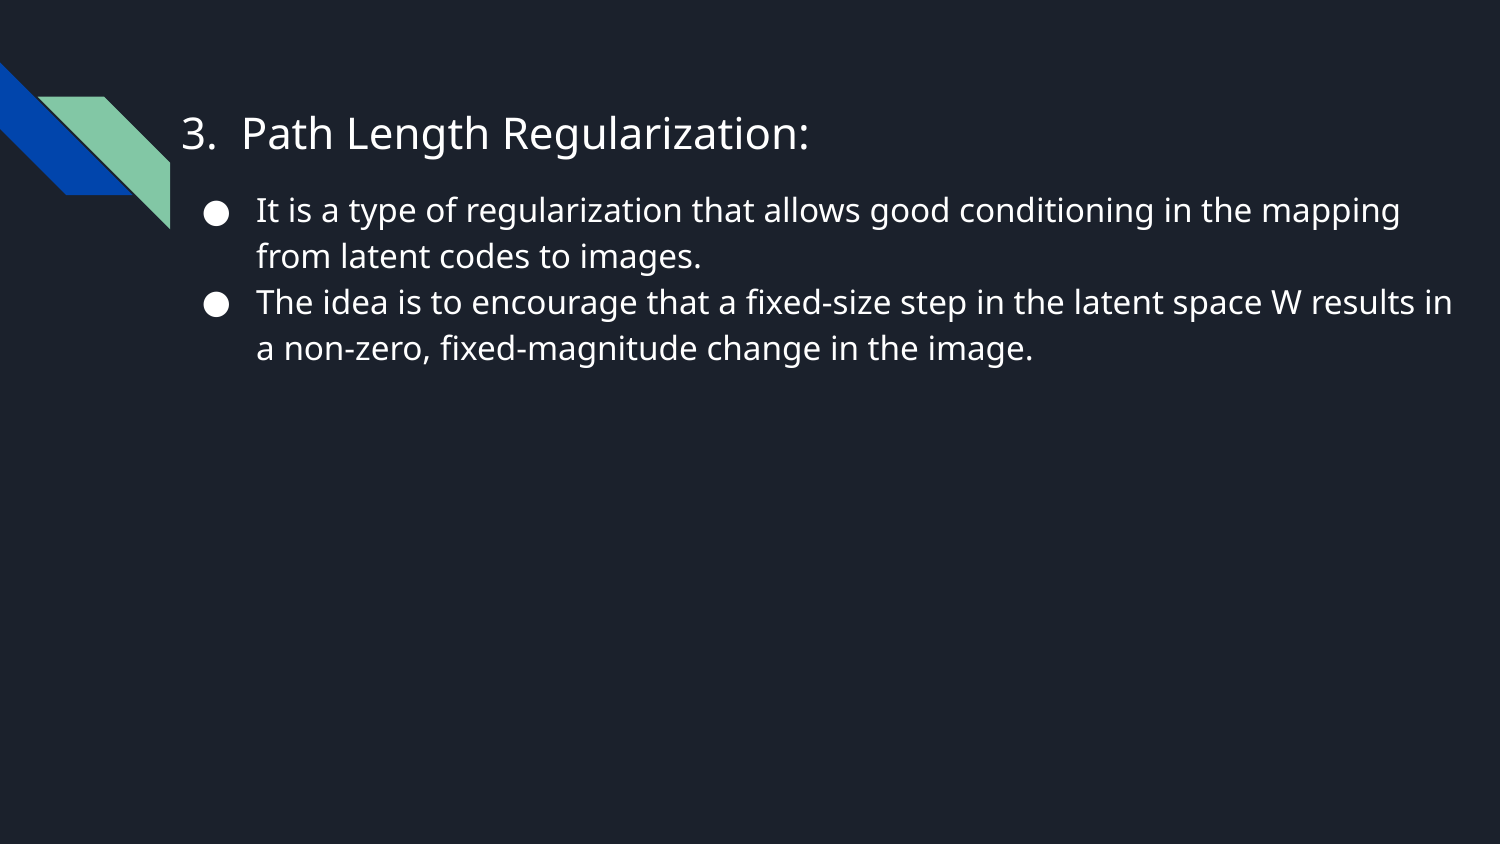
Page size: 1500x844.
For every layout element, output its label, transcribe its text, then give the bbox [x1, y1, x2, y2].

text_box 3. Path Length Regularization: It is a type of regularization that allows good conditioning in the mapping from latent codes to images. The idea is to encourage that a fixed-size step in the latent space W results in a non-zero, fixed-magnitude change in the image. [166, 83, 1472, 382]
